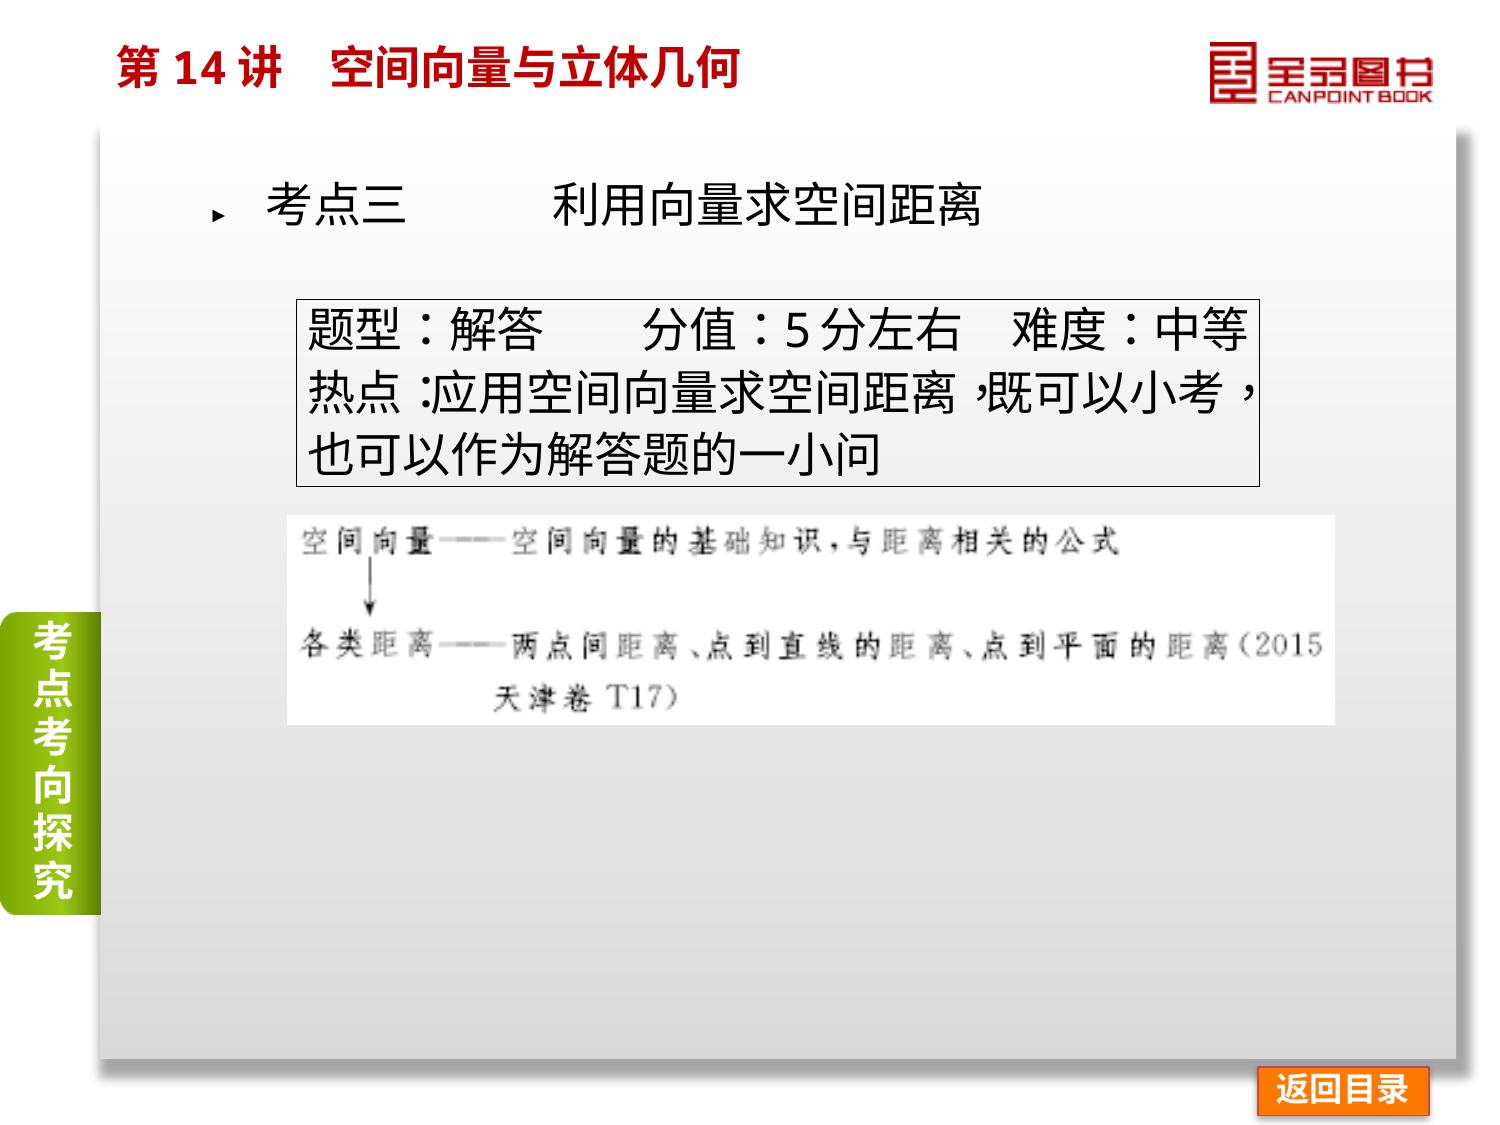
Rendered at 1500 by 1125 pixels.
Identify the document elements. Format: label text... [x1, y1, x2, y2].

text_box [159, 174, 1398, 1105]
title 第14讲 空间向量与立体几何 [100, 27, 1199, 106]
text_box 返回目录 [1257, 1066, 1430, 1116]
picture [0, 612, 101, 915]
picture [1210, 42, 1433, 104]
